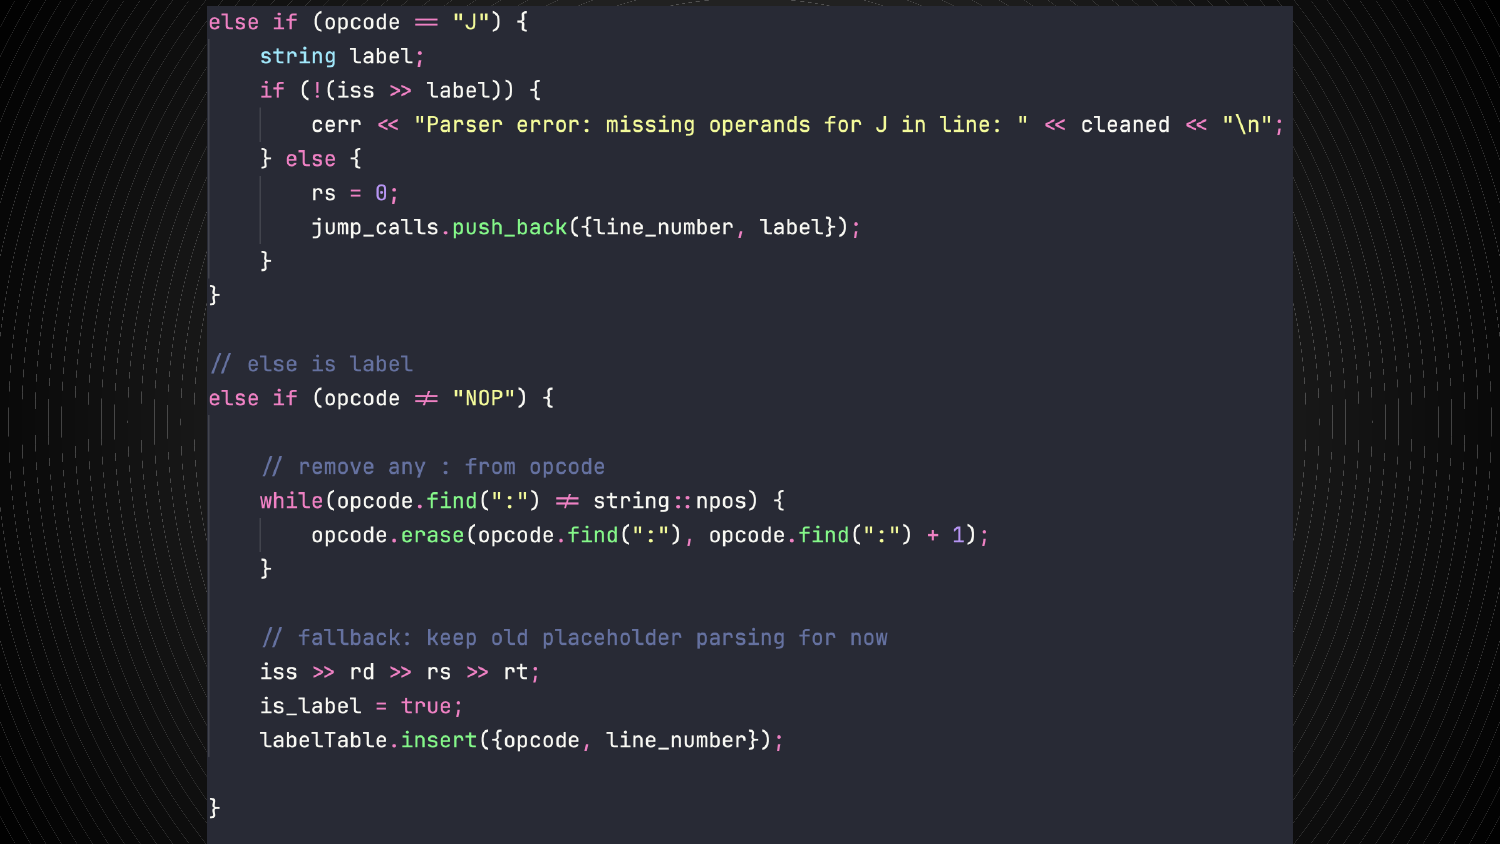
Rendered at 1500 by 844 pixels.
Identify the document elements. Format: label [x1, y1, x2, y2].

picture [207, 6, 1293, 844]
